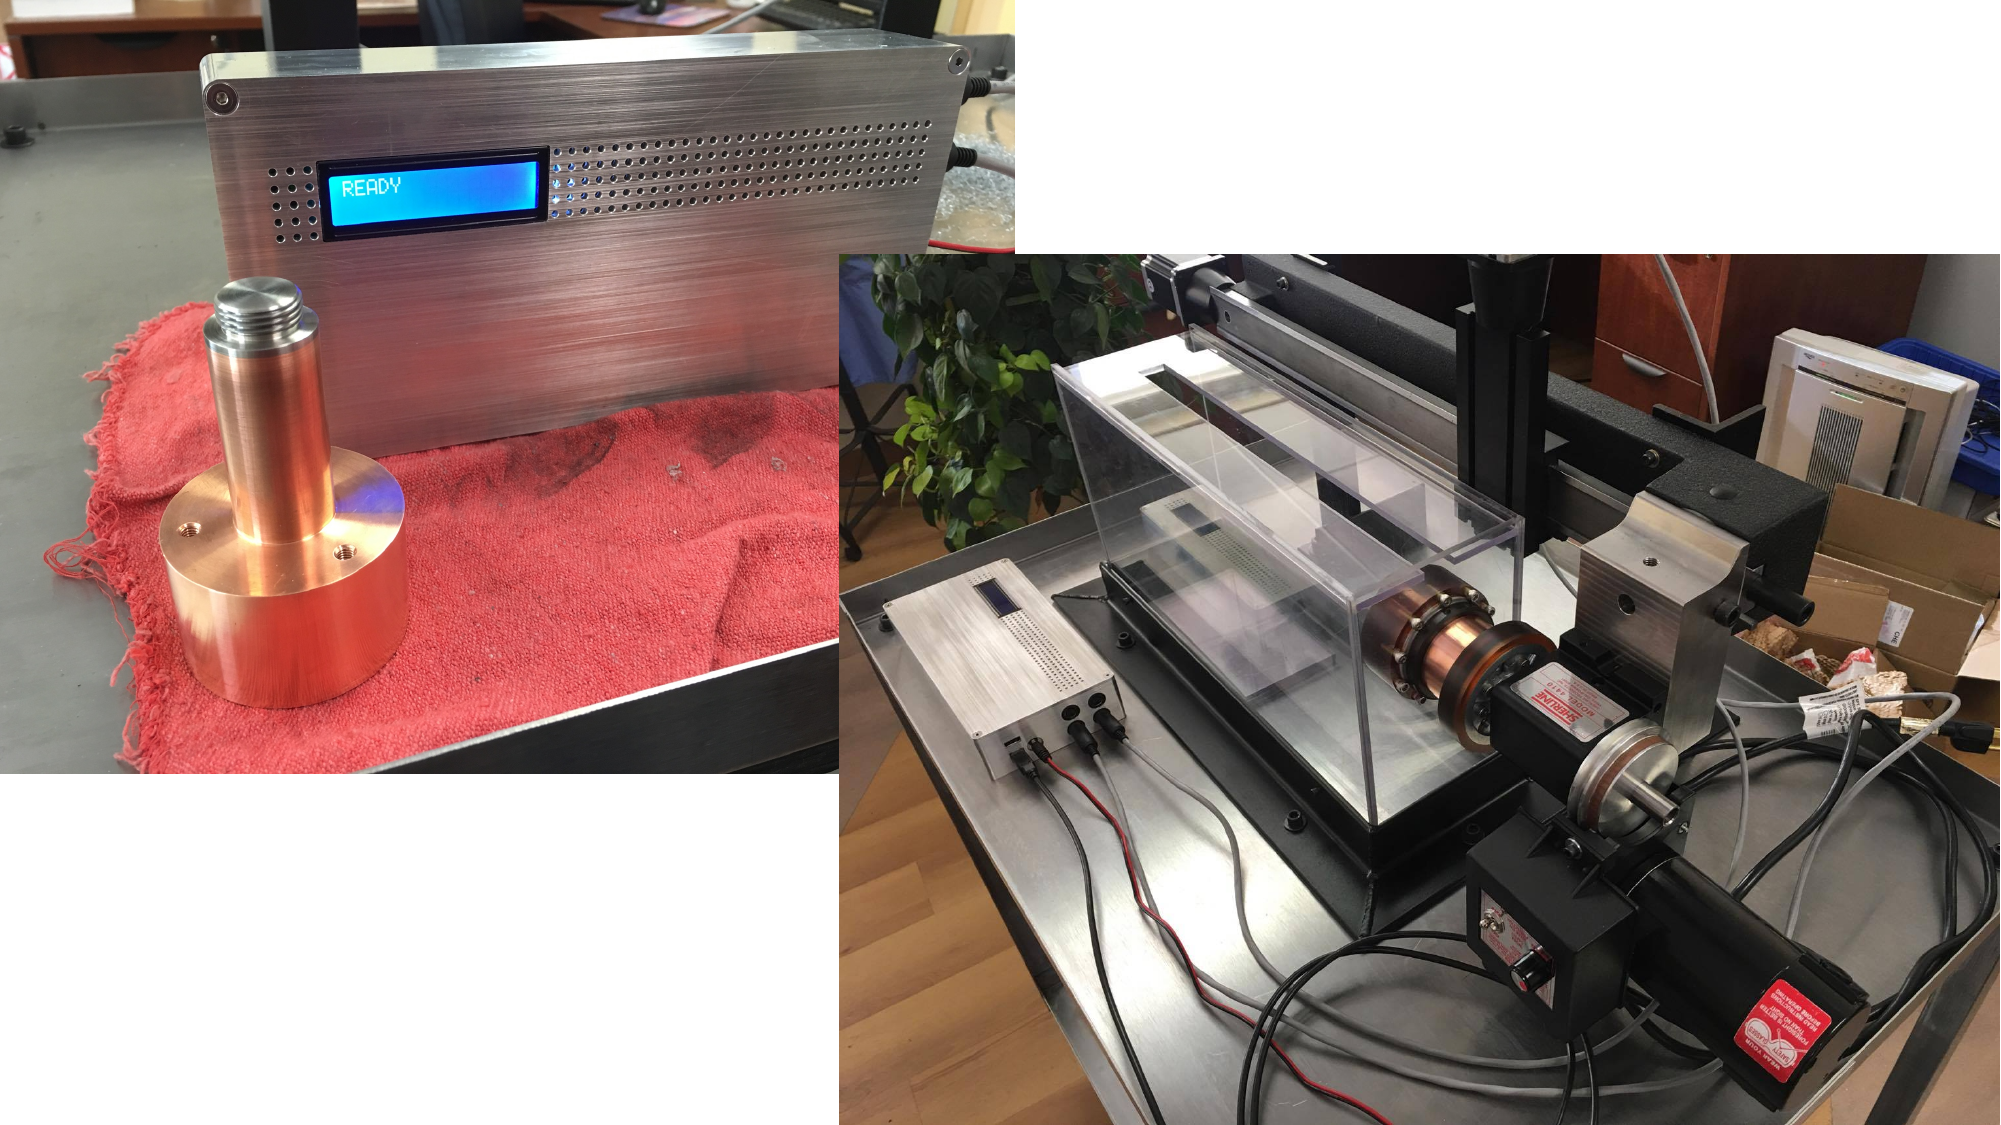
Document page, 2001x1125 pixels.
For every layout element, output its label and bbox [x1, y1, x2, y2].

list [0, 0, 1015, 774]
picture [839, 254, 2000, 1125]
